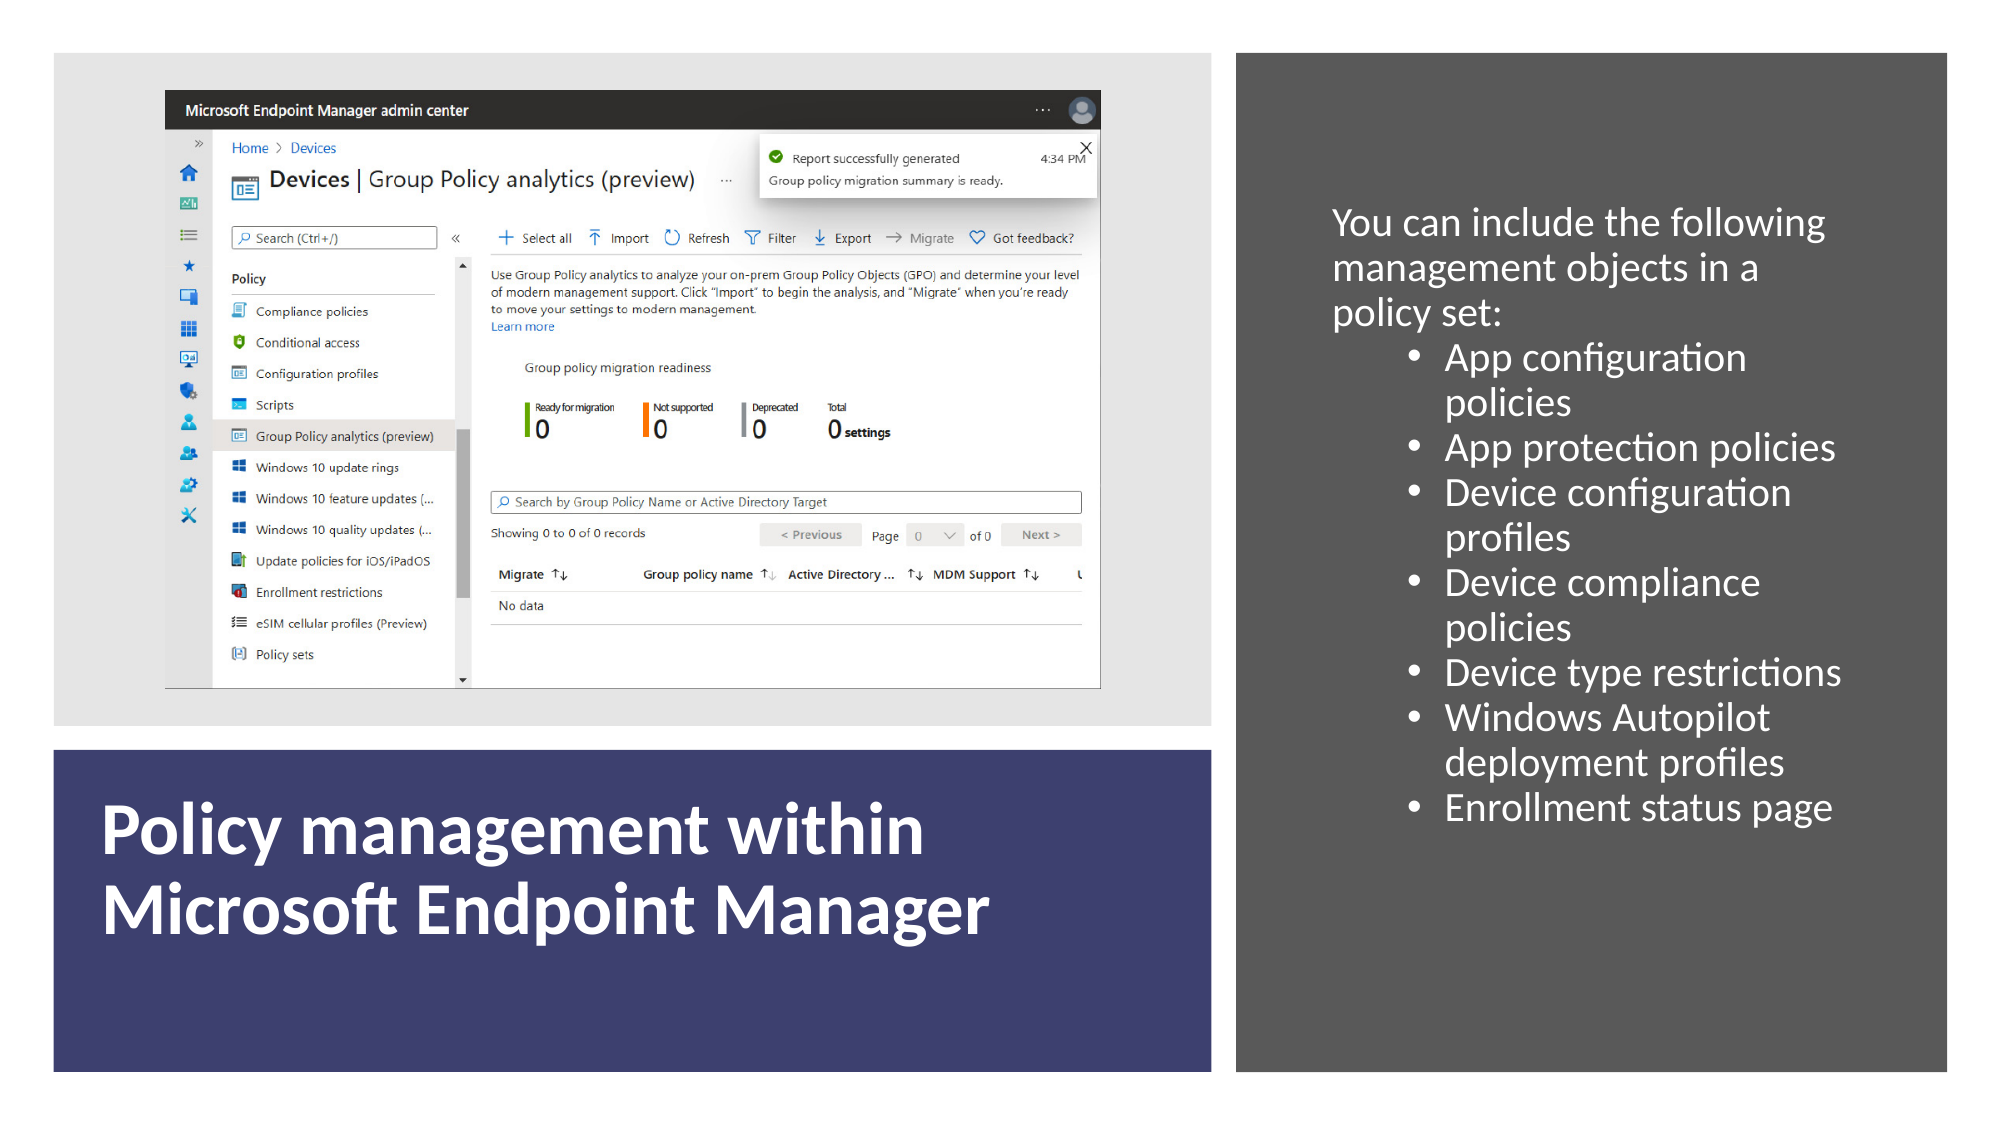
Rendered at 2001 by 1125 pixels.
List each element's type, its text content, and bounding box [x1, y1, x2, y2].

text_box [53, 52, 1212, 727]
title Policy management within Microsoft Endpoint Manager [85, 781, 1168, 1049]
list You can include the following management objects in a policy set: App configuration policies App protection policies Device configuration profiles Device compliance policies Device type restrictions Windows Autopilot deployment profiles Enrollment status page [1317, 150, 1879, 947]
picture [165, 90, 1101, 689]
text_box [53, 749, 1212, 1073]
text_box [1235, 52, 1948, 1073]
